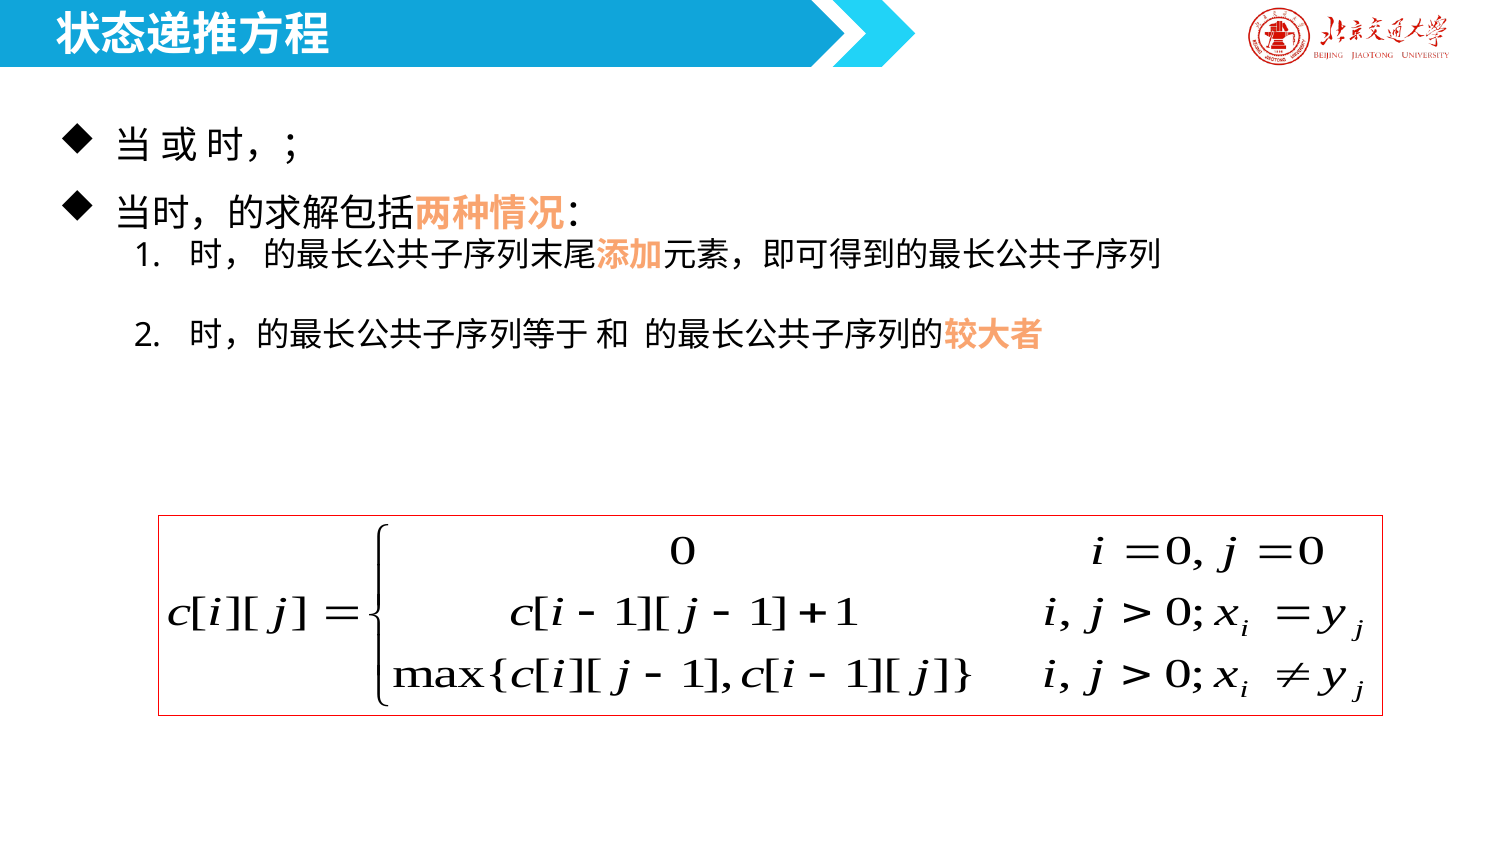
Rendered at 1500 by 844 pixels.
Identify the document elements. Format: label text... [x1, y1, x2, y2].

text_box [159, 516, 1382, 715]
picture [1246, 5, 1454, 66]
text_box 状态递推方程 [40, 8, 345, 68]
